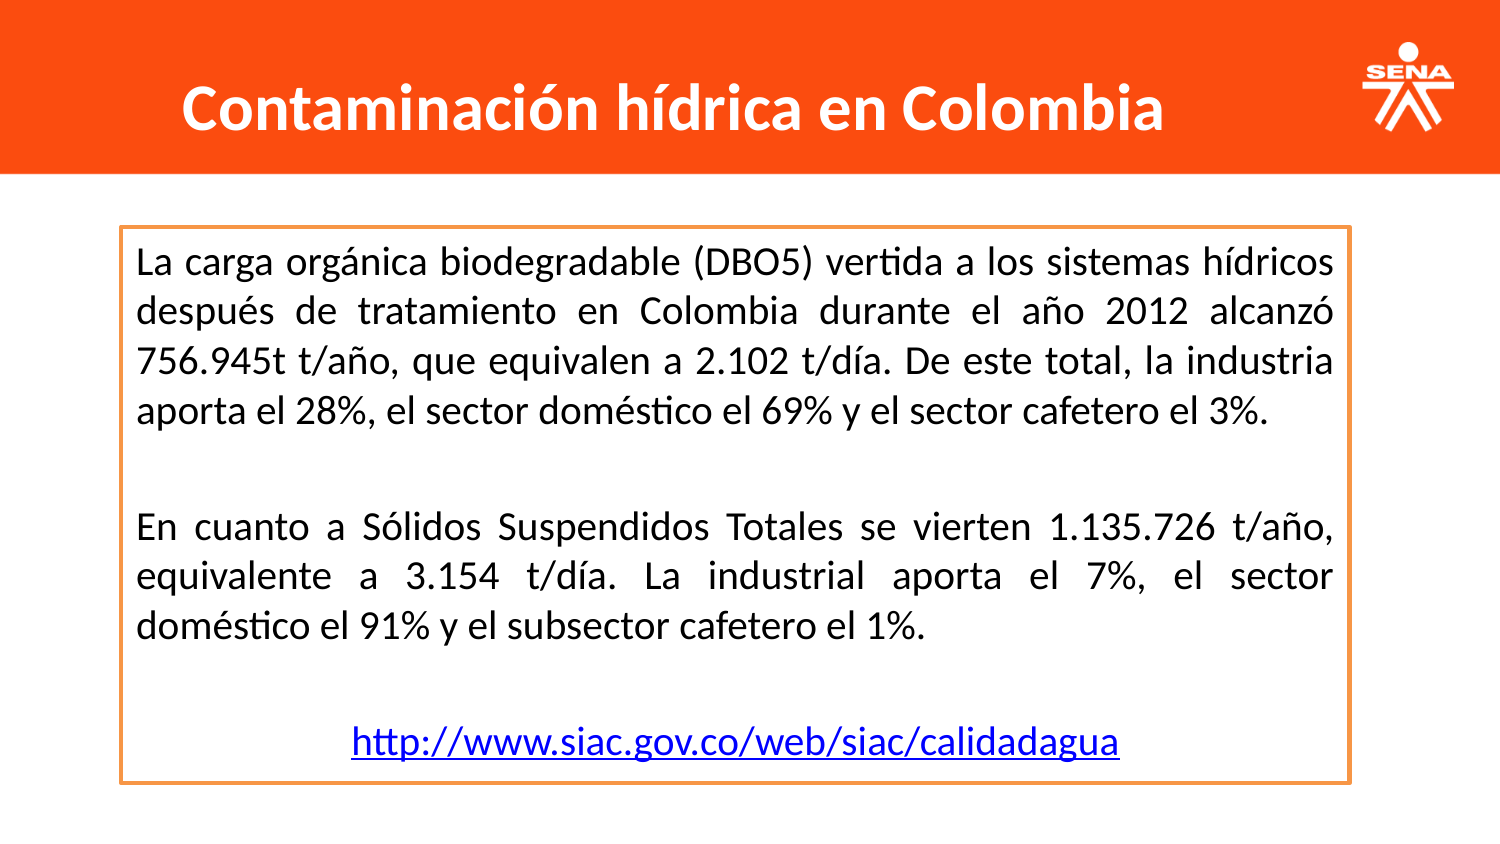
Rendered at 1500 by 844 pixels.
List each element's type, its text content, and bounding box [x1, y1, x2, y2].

picture [0, 0, 1500, 844]
text_box Contaminación hídrica en Colombia [0, 33, 1350, 175]
text_box La carga orgánica biodegradable (DBO5) vertida a los sistemas hídricos después de tratamiento en Colombia durante el año 2012 alcanzó 756.945t t/año, que equivalen a 2.102 t/día. De este total, la industria aporta el 28%, el sector doméstico el 69% y el sector cafetero el 3%. En cuanto a Sólidos Suspendidos Totales se vierten 1.135.726 t/año, equivalente a 3.154 t/día. La industrial aporta el 7%, el sector doméstico el 91% y el subsector cafetero el 1%. http://www.siac.gov.co/web/siac/calidadagua [121, 226, 1350, 784]
